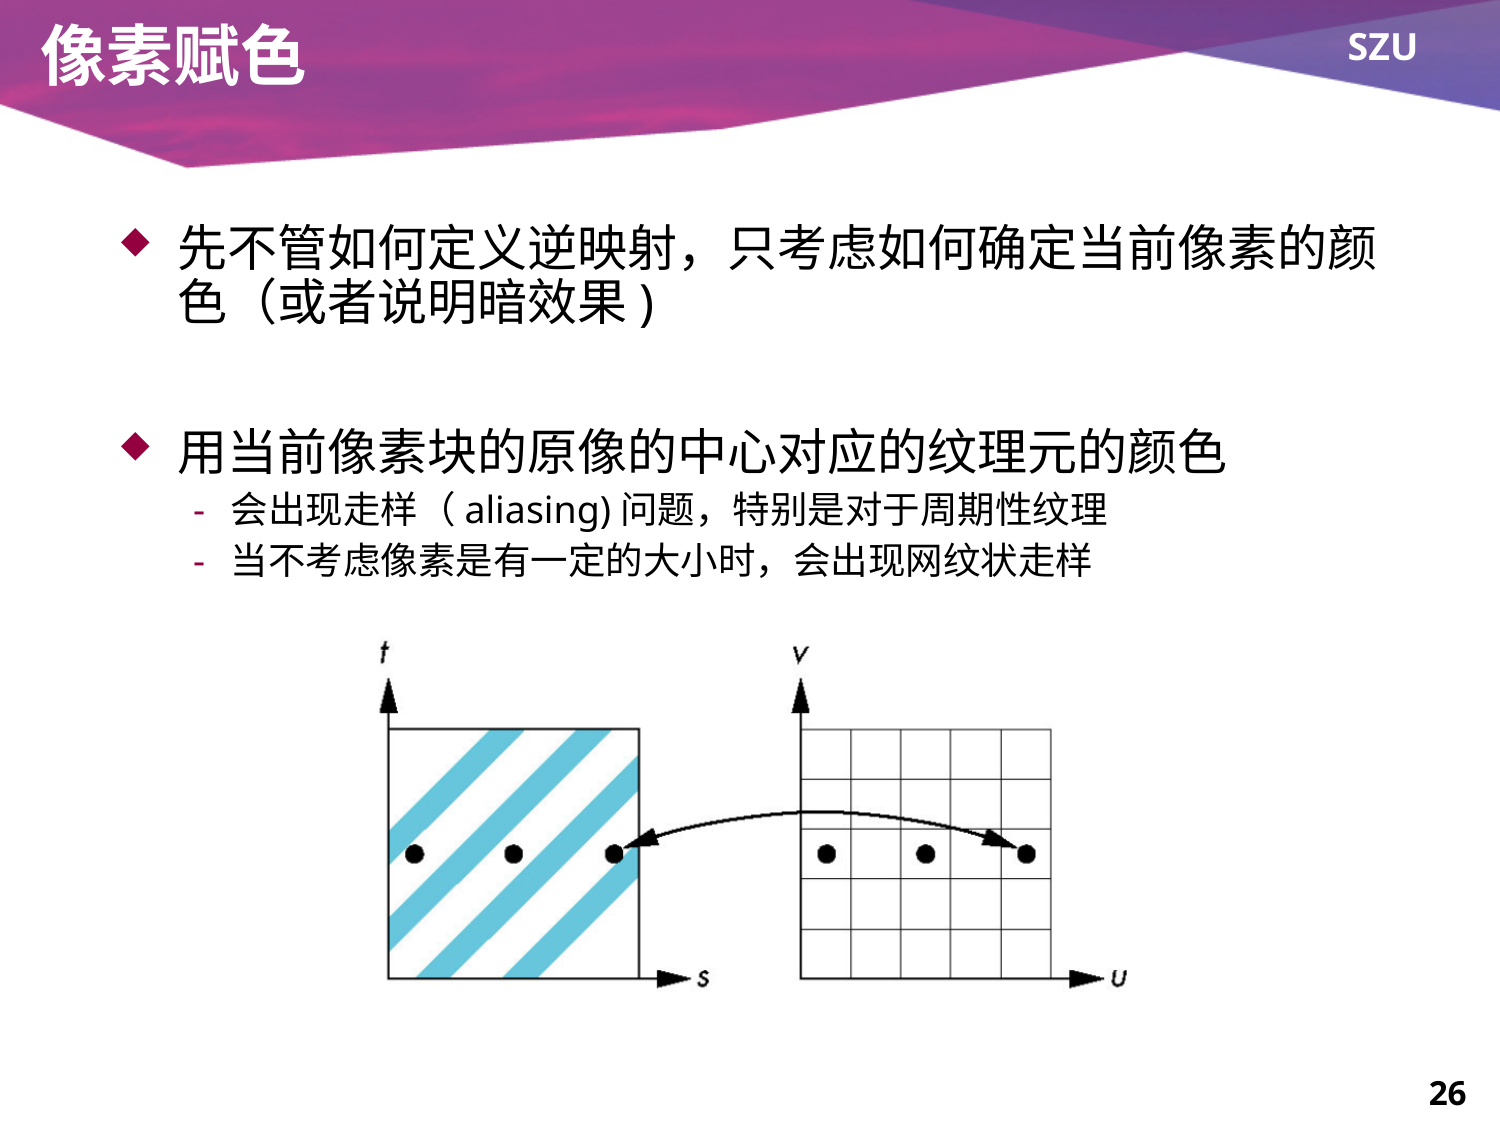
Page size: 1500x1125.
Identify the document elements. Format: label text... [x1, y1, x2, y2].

slide_number 26 [1384, 1065, 1500, 1125]
title 像素赋色 [25, 15, 1320, 104]
picture [0, 0, 1500, 1125]
list 先不管如何定义逆映射，只考虑如何确定当前像素的颜色（或者说明暗效果) 用当前像素块的原像的中心对应的纹理元的颜色 会出现走样（aliasing)问题，特别是对于周期性纹理 当不考虑像素是有一定的大小时，会出现网纹状走样 [103, 216, 1397, 1025]
